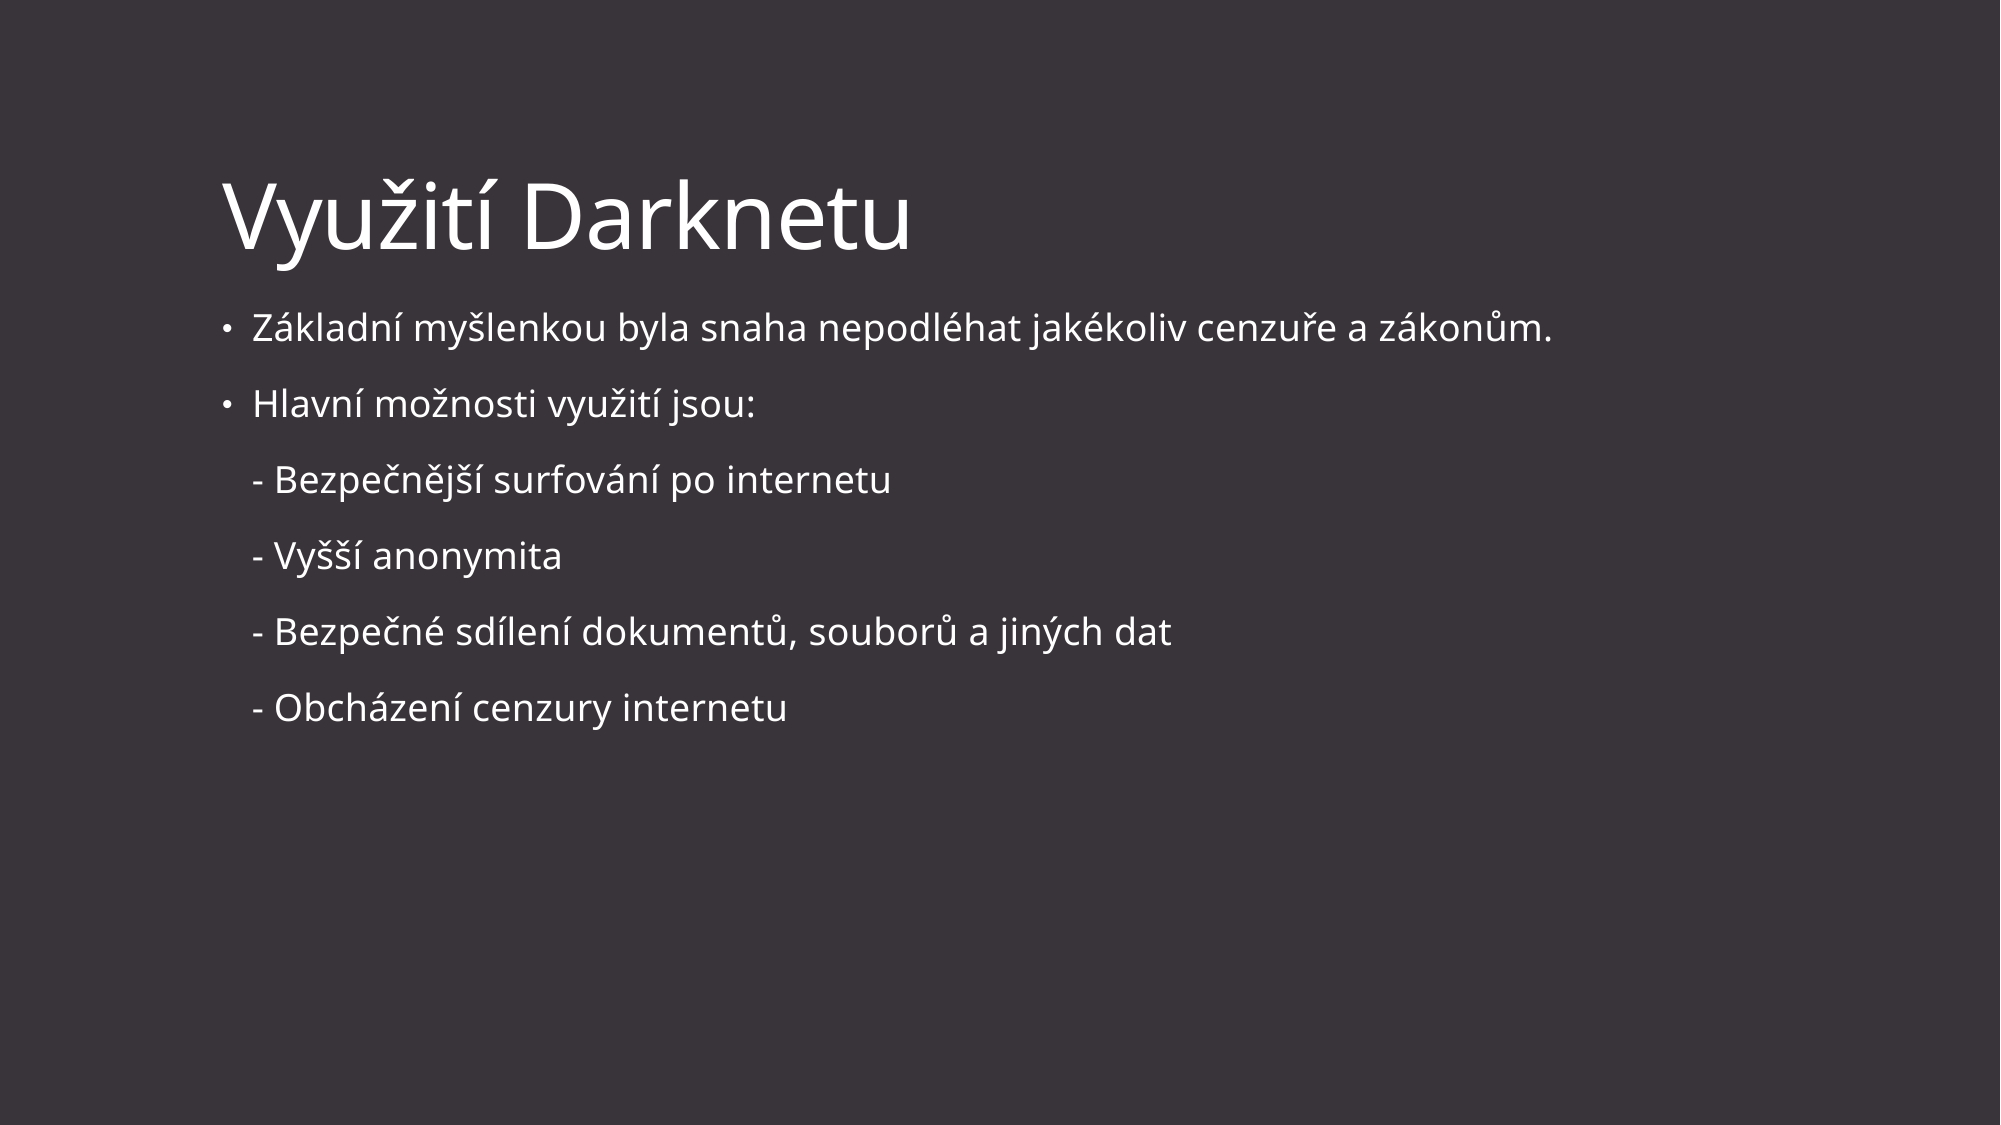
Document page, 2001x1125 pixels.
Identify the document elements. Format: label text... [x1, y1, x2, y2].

list Základní myšlenkou byla snaha nepodléhat jakékoliv cenzuře a zákonům. Hlavní možnosti využití jsou: - Bezpečnější surfování po internetu - Vyšší anonymita - Bezpečné sdílení dokumentů, souborů a jiných dat - Obcházení cenzury internetu [206, 299, 1617, 1014]
title Využití Darknetu [206, 60, 1797, 278]
